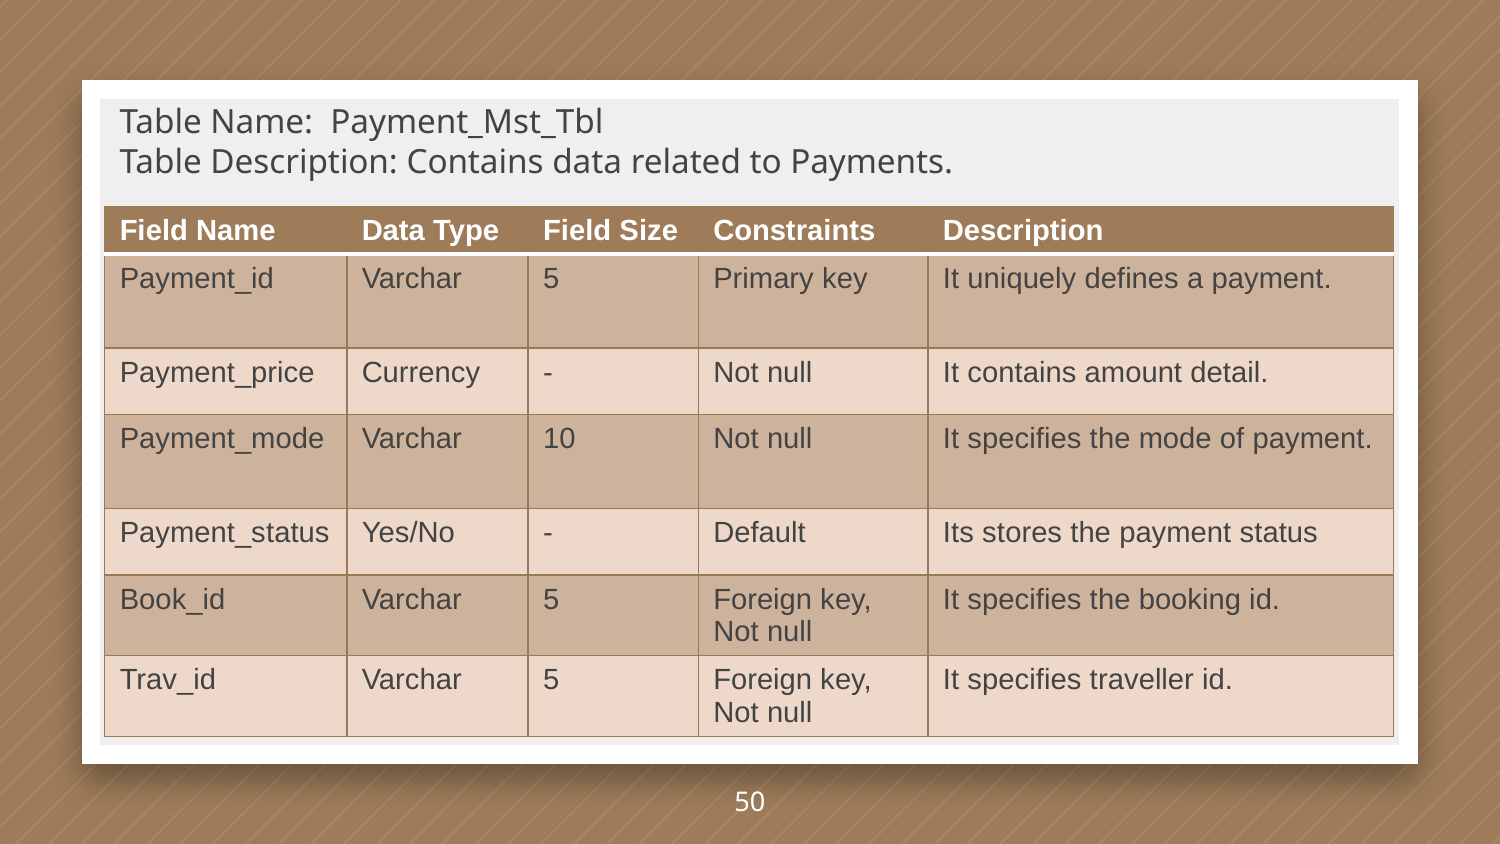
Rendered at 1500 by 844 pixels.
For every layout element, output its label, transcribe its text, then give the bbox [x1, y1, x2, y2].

slide_number 50 [0, 762, 1500, 844]
table_cell Varchar [348, 576, 527, 655]
table_cell Varchar [348, 656, 527, 736]
table_header Description [929, 207, 1393, 252]
table_cell Foreign key, Not null [699, 576, 927, 655]
table_cell - [529, 349, 698, 414]
table_cell 5 [529, 656, 698, 736]
table_cell Varchar [348, 256, 527, 347]
table_cell It specifies traveller id. [929, 656, 1393, 736]
table_cell It uniquely defines a payment. [929, 256, 1393, 347]
table_cell Not null [699, 415, 927, 508]
table_cell Trav_id [105, 656, 346, 736]
table_cell 10 [529, 415, 698, 508]
table_cell Varchar [348, 415, 527, 508]
table_cell Default [699, 509, 927, 574]
table_cell - [529, 509, 698, 574]
table_cell Payment_id [105, 256, 346, 347]
table_cell It specifies the booking id. [929, 576, 1393, 655]
table_cell Primary key [699, 256, 927, 347]
table_cell Currency [348, 349, 527, 414]
table_cell It specifies the mode of payment. [929, 415, 1393, 508]
text_box Table Name: Payment_Mst_Tbl Table Description: Contains data related to Payments. [104, 92, 1362, 187]
table_cell Payment_price [105, 349, 346, 414]
table_cell Book_id [105, 576, 346, 655]
table_cell Not null [699, 349, 927, 414]
table_cell It contains amount detail. [929, 349, 1393, 414]
table_cell 5 [529, 576, 698, 655]
table_header Data Type [348, 207, 527, 252]
table_cell Yes/No [348, 509, 527, 574]
table_cell Payment_mode [105, 415, 346, 508]
table_header Field Name [105, 207, 346, 252]
table_header Constraints [699, 207, 927, 252]
table_cell Payment_status [105, 509, 346, 574]
table_header Field Size [529, 207, 698, 252]
table_cell Foreign key, Not null [699, 656, 927, 736]
table_cell Its stores the payment status [929, 509, 1393, 574]
table_cell 5 [529, 256, 698, 347]
